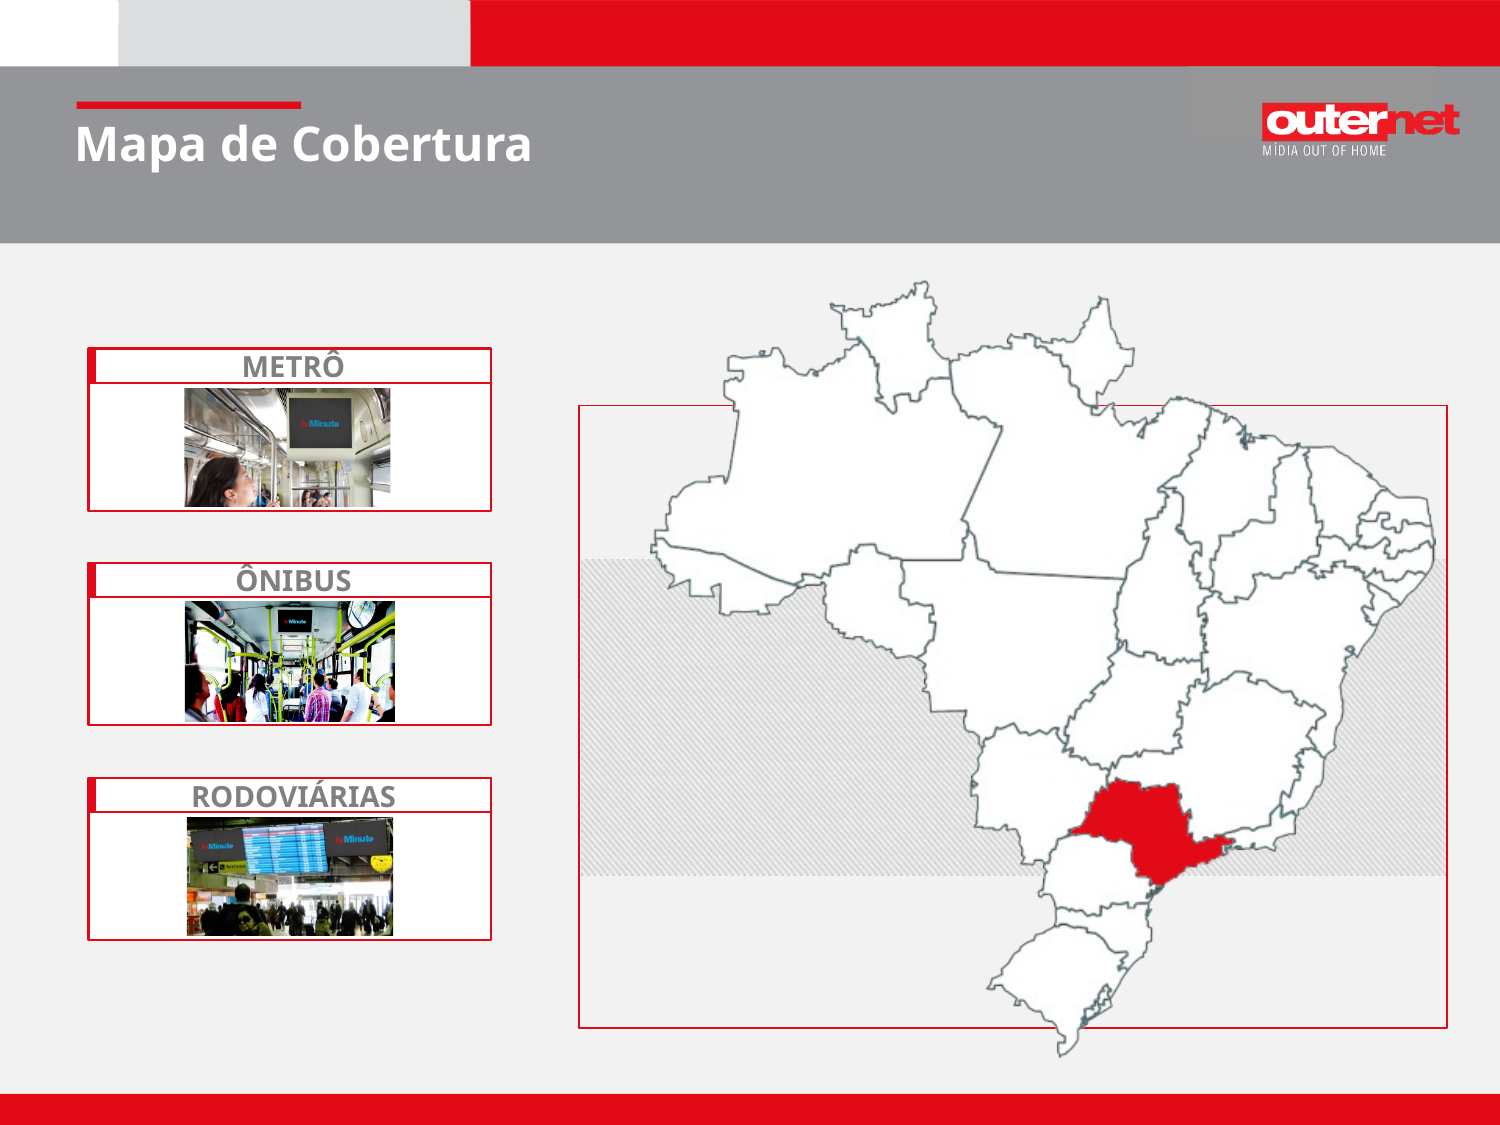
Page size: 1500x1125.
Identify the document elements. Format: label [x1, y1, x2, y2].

text_box [59, 101, 1436, 180]
text_box [578, 280, 1448, 1061]
picture [0, 67, 1500, 243]
text_box [88, 340, 492, 941]
